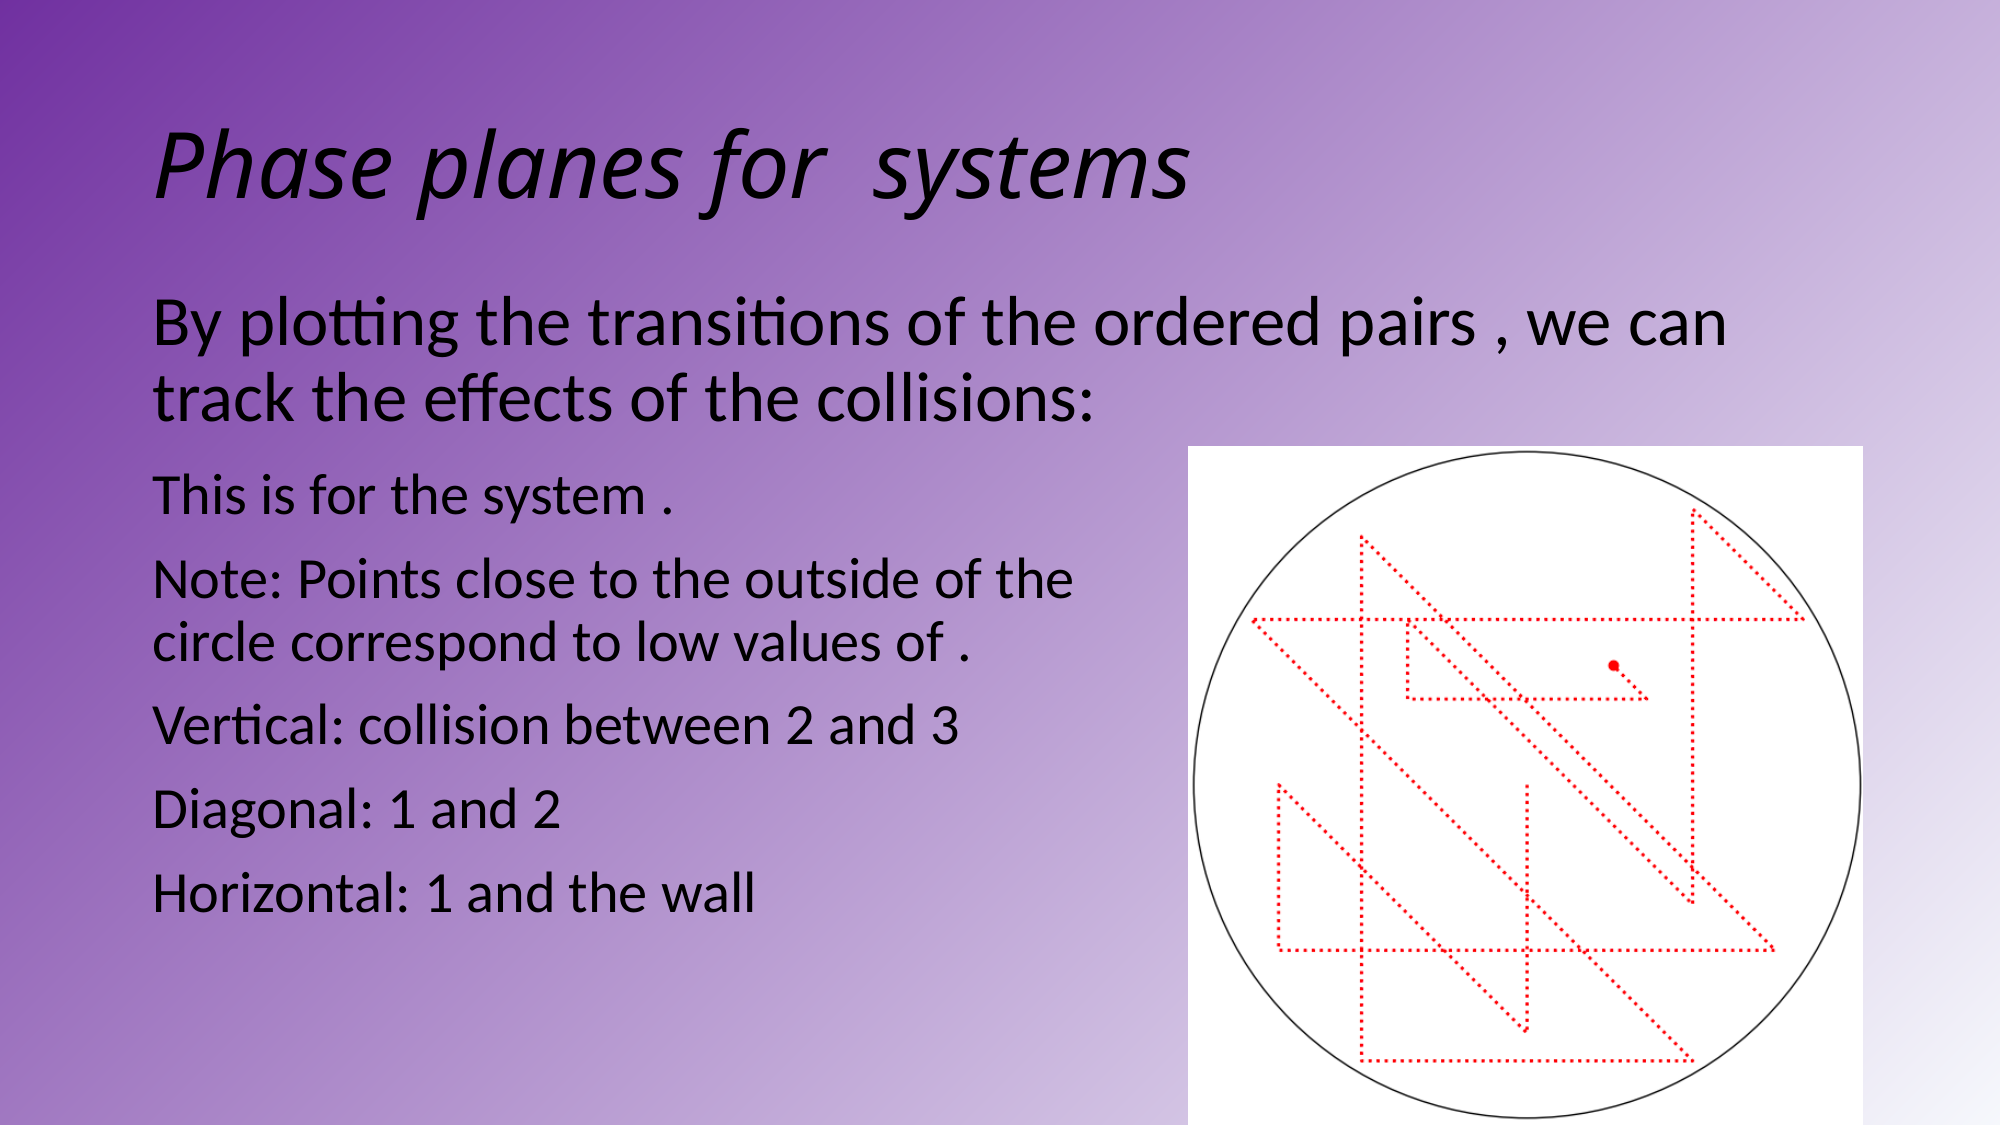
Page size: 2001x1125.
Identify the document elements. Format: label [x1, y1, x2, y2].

picture [1187, 446, 1863, 1125]
text_box [137, 489, 1179, 991]
